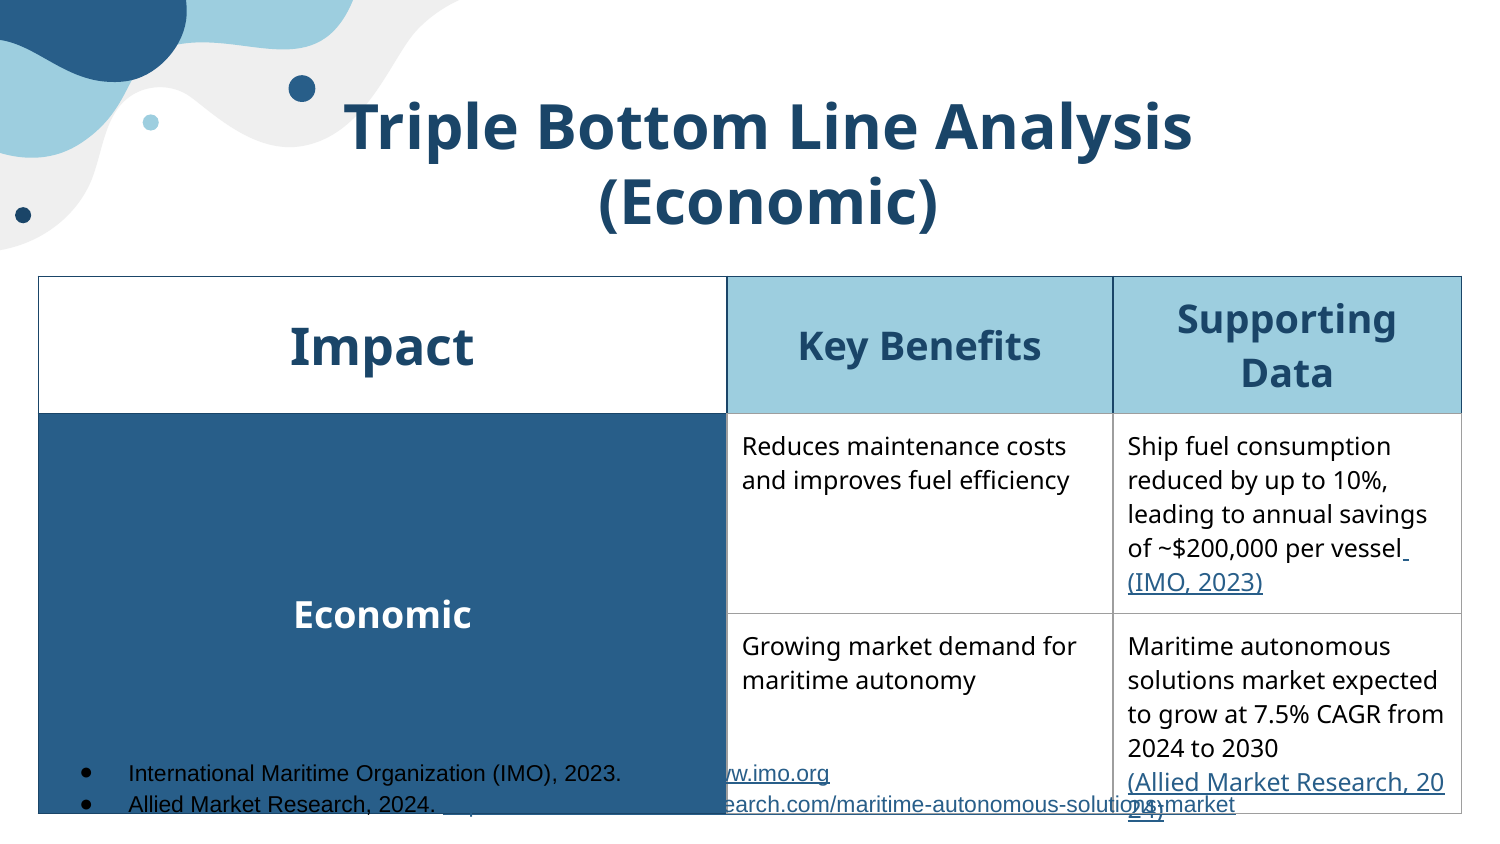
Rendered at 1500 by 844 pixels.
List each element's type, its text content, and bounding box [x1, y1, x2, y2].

title Triple Bottom Line Analysis (Economic) [284, 72, 1254, 166]
table_cell Growing market demand for maritime autonomy [728, 614, 1112, 738]
table_cell Ship fuel consumption reduced by up to 10%, leading to annual savings of ~$200,000 per vessel (IMO, 2023) [1114, 414, 1461, 613]
table_header Impact [39, 277, 726, 413]
table_header Key Benefits [728, 277, 1112, 413]
table_header Supporting Data [1114, 277, 1461, 413]
text_box International Maritime Organization (IMO), 2023. https://www.imo.org Allied Market Research, 2024. https://www.alliedmarketresearch.com/maritime-autonomous-solutions-market [38, 738, 1256, 832]
table_cell Reduces maintenance costs and improves fuel efficiency [728, 414, 1112, 613]
table_cell Economic [39, 414, 726, 738]
table_cell Maritime autonomous solutions market expected to grow at 7.5% CAGR from 2024 to 2030 (Allied Market Research, 2024) [1114, 614, 1461, 813]
